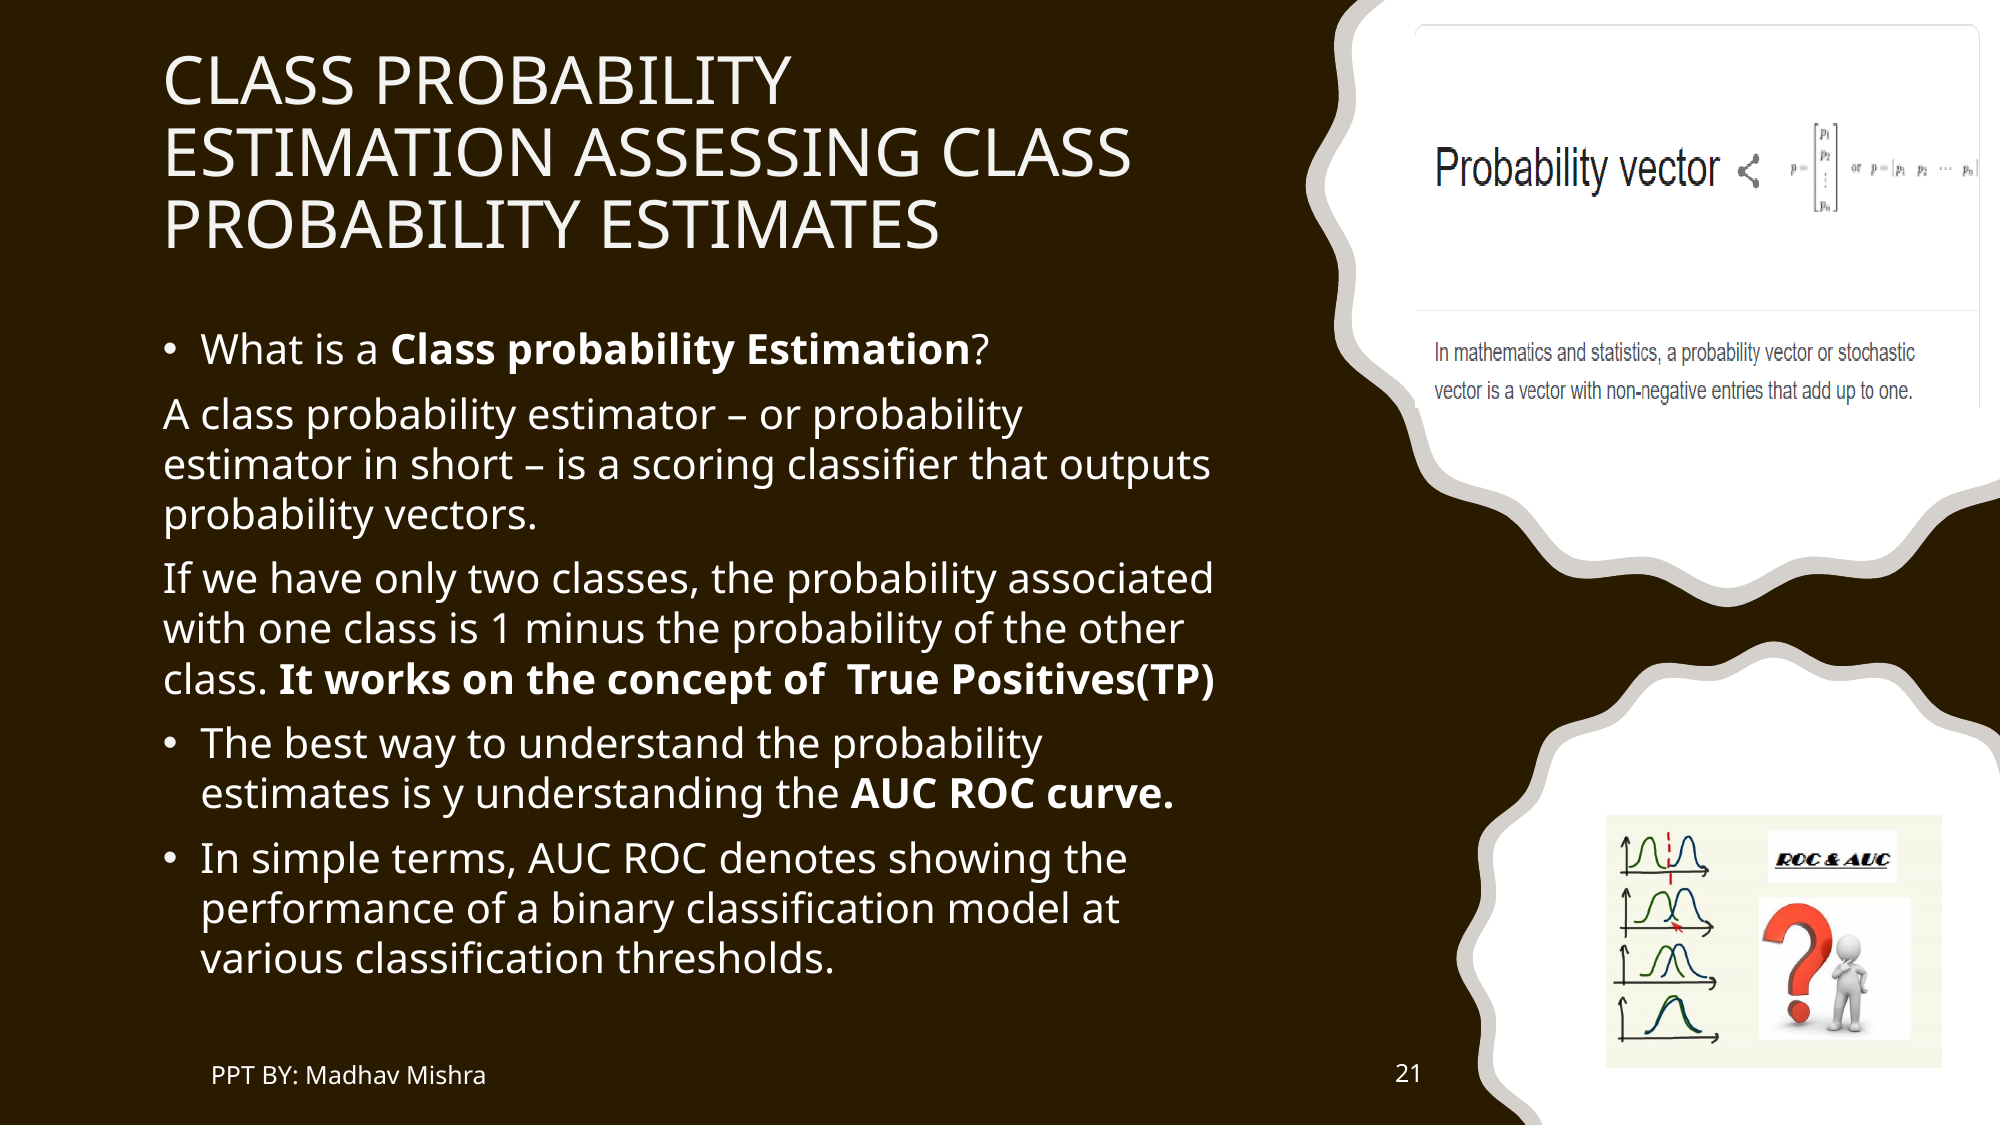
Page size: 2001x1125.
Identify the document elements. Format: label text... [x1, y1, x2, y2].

picture [1414, 22, 1983, 408]
list What is a Class probability Estimation? A class probability estimator – or probability estimator in short – is a scoring classiﬁer that outputs probability vectors. If we have only two classes, the probability associated with one class is 1 minus the probability of the other class. It works on the concept of True Positives(TP) The best way to understand the probability estimates is y understanding the AUC ROC curve. In simple terms, AUC ROC denotes showing the performance of a binary classification model at various classification thresholds. [147, 315, 1236, 993]
slide_number 21 [1351, 1045, 1439, 1103]
text_box [1324, 0, 2000, 589]
picture [1605, 815, 1942, 1068]
footer PPT BY: Madhav Mishra [195, 1045, 871, 1103]
text_box [1472, 657, 2000, 1125]
text_box [1456, 641, 2000, 1125]
text_box [0, 0, 2000, 1125]
text_box [1305, 0, 2000, 608]
title CLASS PROBABILITY ESTIMATION ASSESSING CLASS PROBABILITY ESTIMATES [147, 39, 1189, 315]
